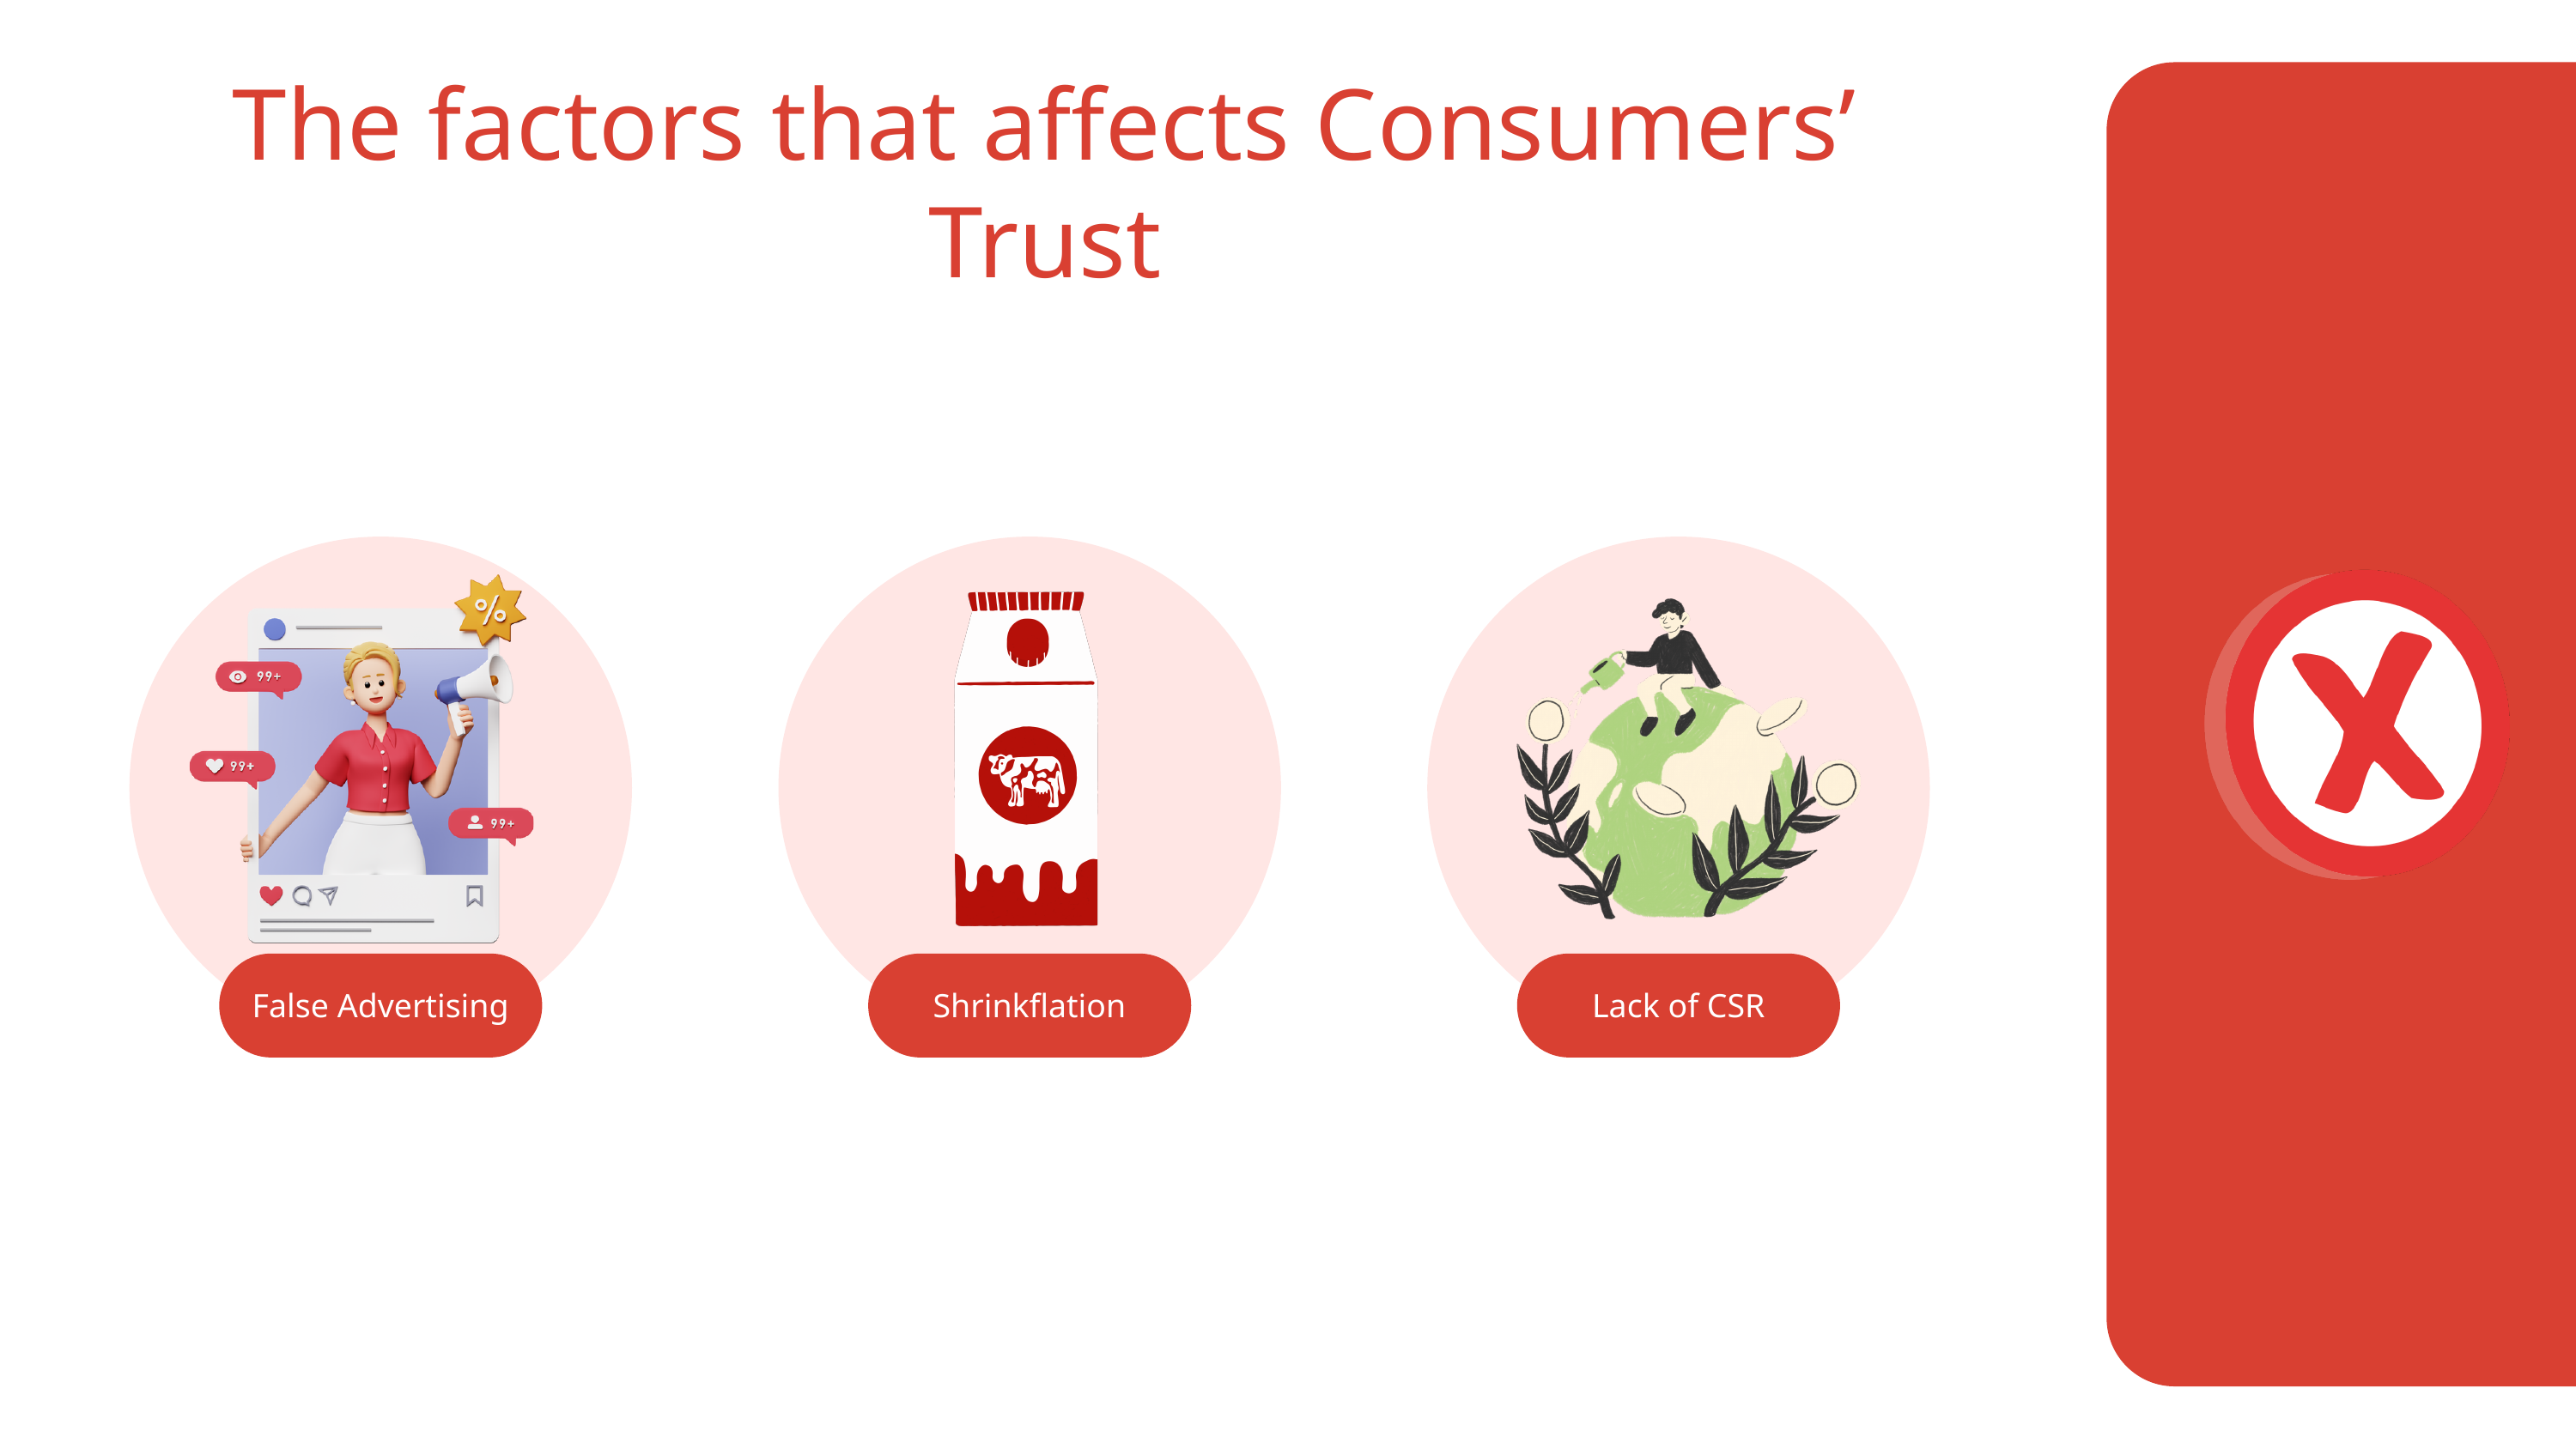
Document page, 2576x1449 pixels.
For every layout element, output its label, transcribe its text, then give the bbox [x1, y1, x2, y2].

text_box The factors that affects Consumers’ Trust [228, 62, 1862, 298]
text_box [867, 953, 1192, 1058]
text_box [1426, 536, 1930, 1040]
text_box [1516, 953, 1841, 1058]
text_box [129, 536, 633, 1040]
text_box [778, 536, 1282, 1040]
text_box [219, 953, 543, 1058]
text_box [2106, 62, 2576, 1387]
